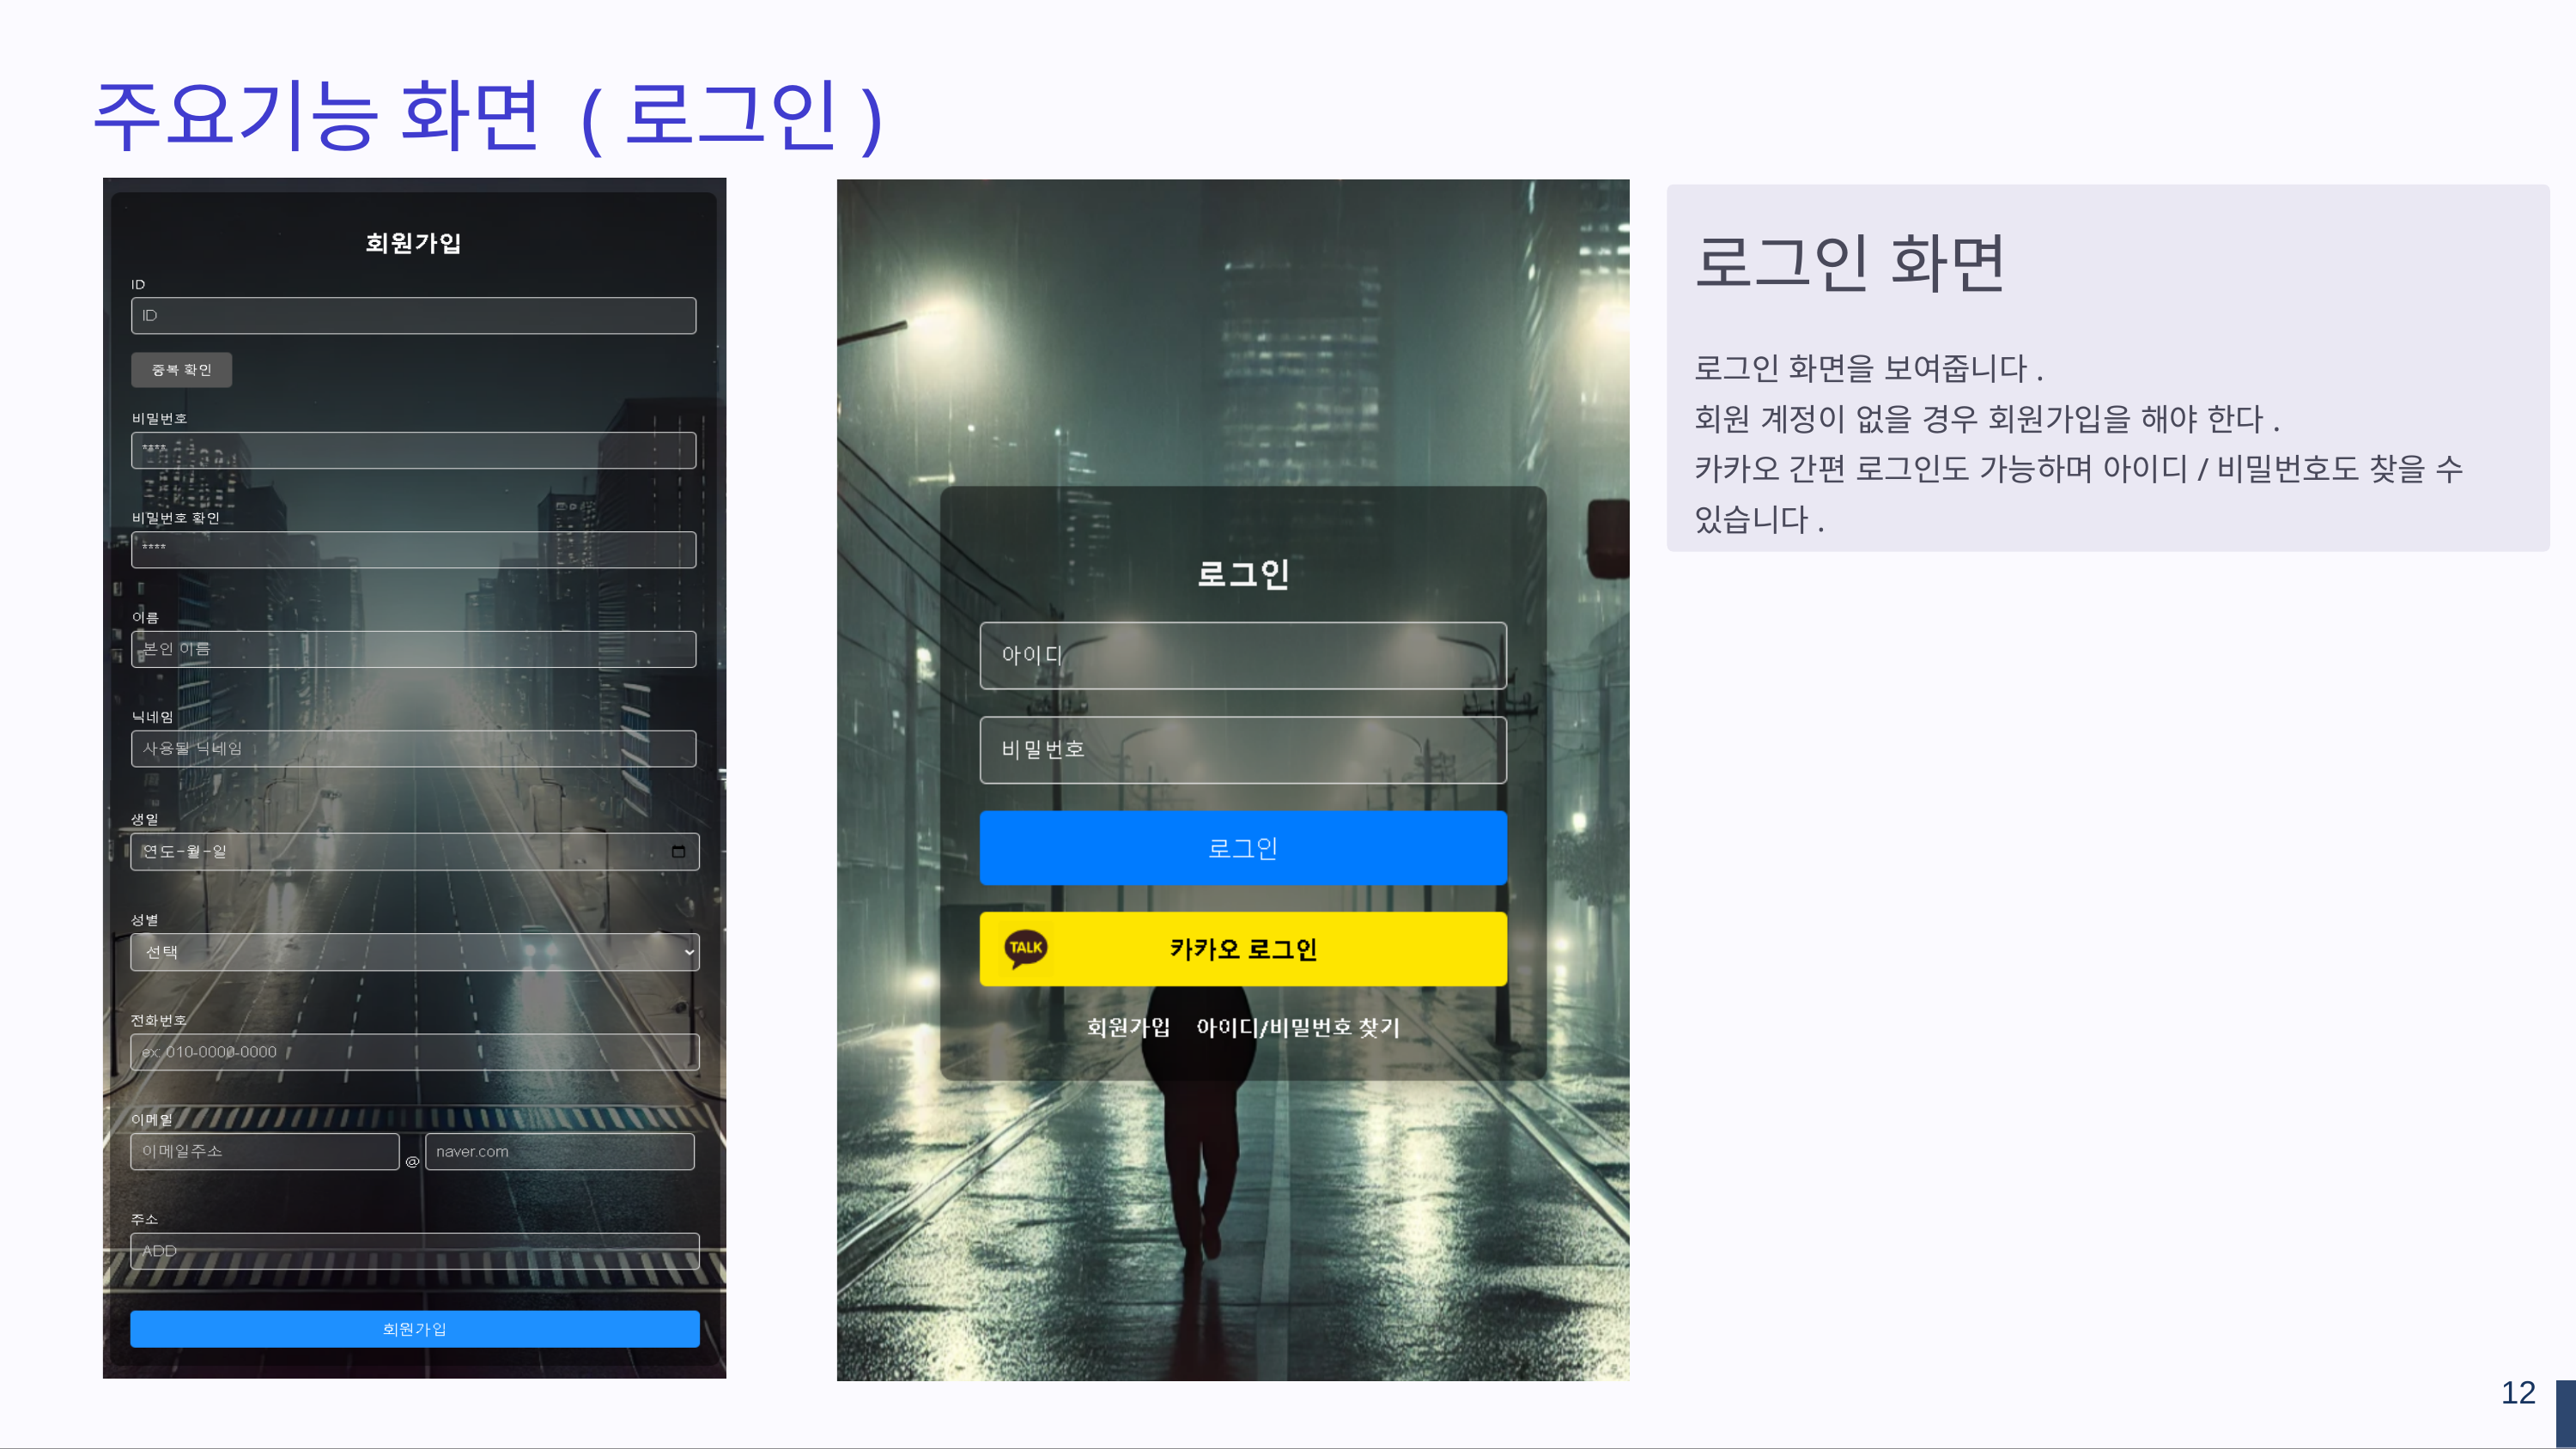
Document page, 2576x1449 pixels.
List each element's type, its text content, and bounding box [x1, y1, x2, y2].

picture [836, 179, 1631, 1382]
picture [102, 178, 727, 1379]
text_box 로그인 화면 [1694, 252, 2041, 296]
picture [2555, 1380, 2576, 1449]
text_box [1667, 184, 2550, 552]
text_box 주요기능 화면 (로그인) [91, 64, 939, 179]
text_box 로그인 화면을 보여줍니다. 회원 계정이 없을 경우 회원가입을 해야 한다. 카카오 간편 로그인도 가능하며 아이디/비밀번호도 찾을 수 있습니다. [1694, 336, 2507, 552]
text_box 12 [2488, 1369, 2537, 1415]
